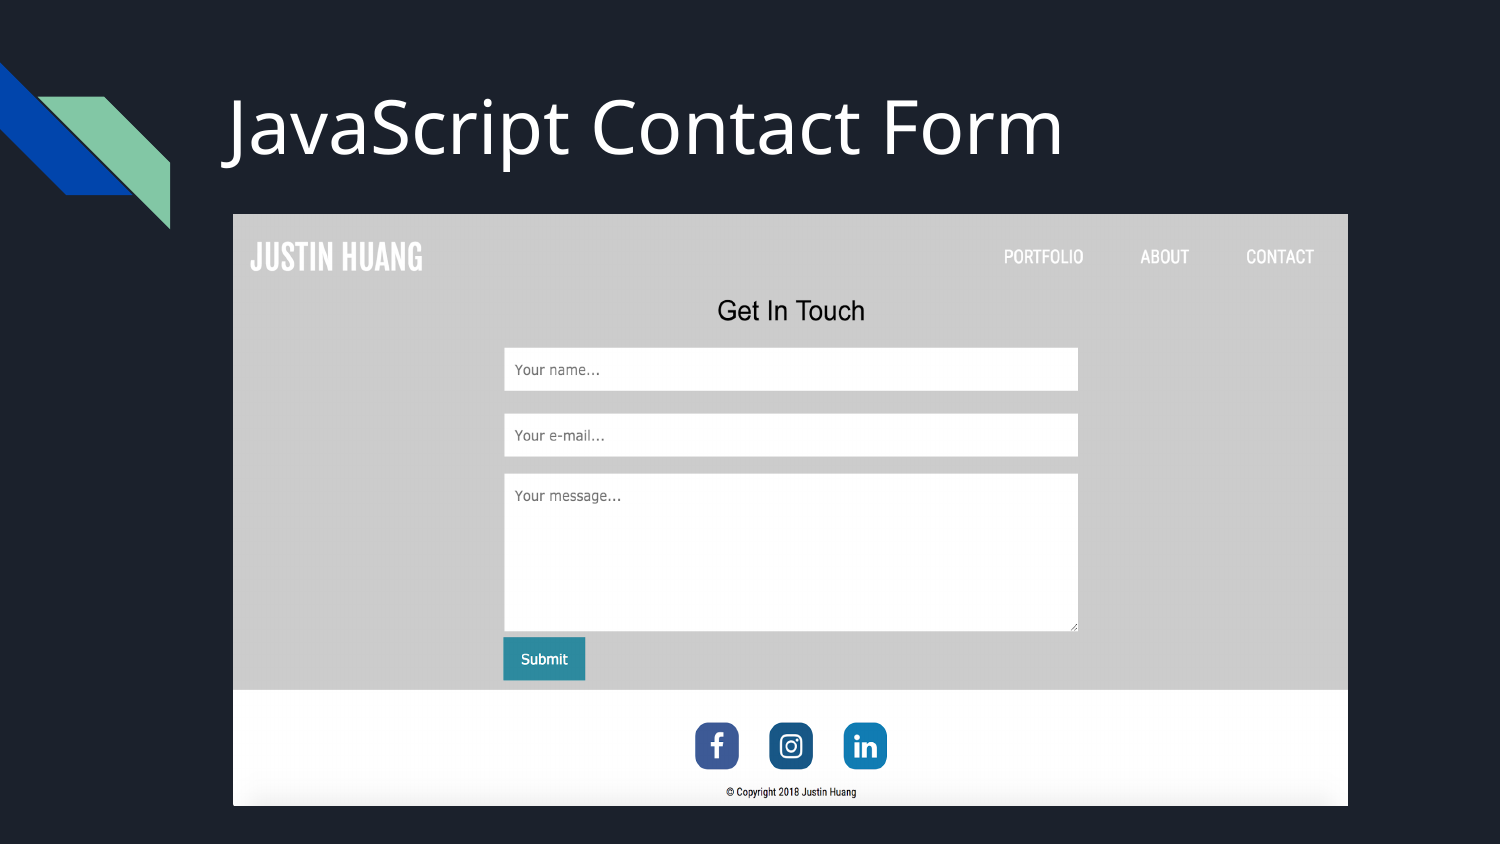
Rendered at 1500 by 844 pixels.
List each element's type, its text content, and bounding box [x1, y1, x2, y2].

picture [232, 214, 1348, 807]
title JavaScript Contact Form [212, 64, 1368, 215]
